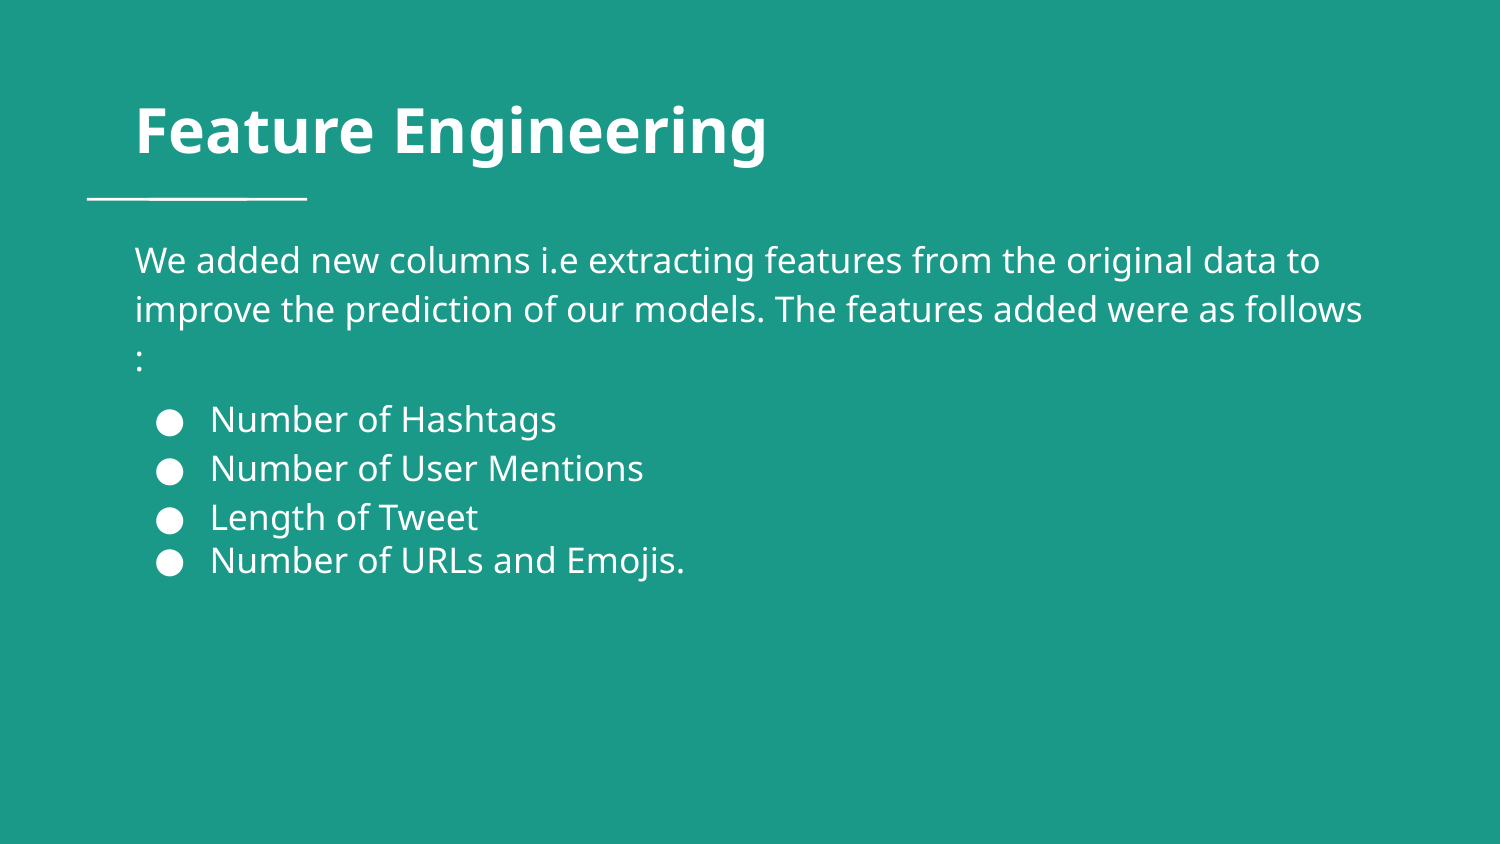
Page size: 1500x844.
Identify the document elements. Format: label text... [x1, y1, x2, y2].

title Feature Engineering [119, 76, 886, 233]
title We added new columns i.e extracting features from the original data to improve the prediction of our models. The features added were as follows : Number of Hashtags Number of User Mentions Length of Tweet Number of URLs and Emojis. [119, 216, 1381, 666]
